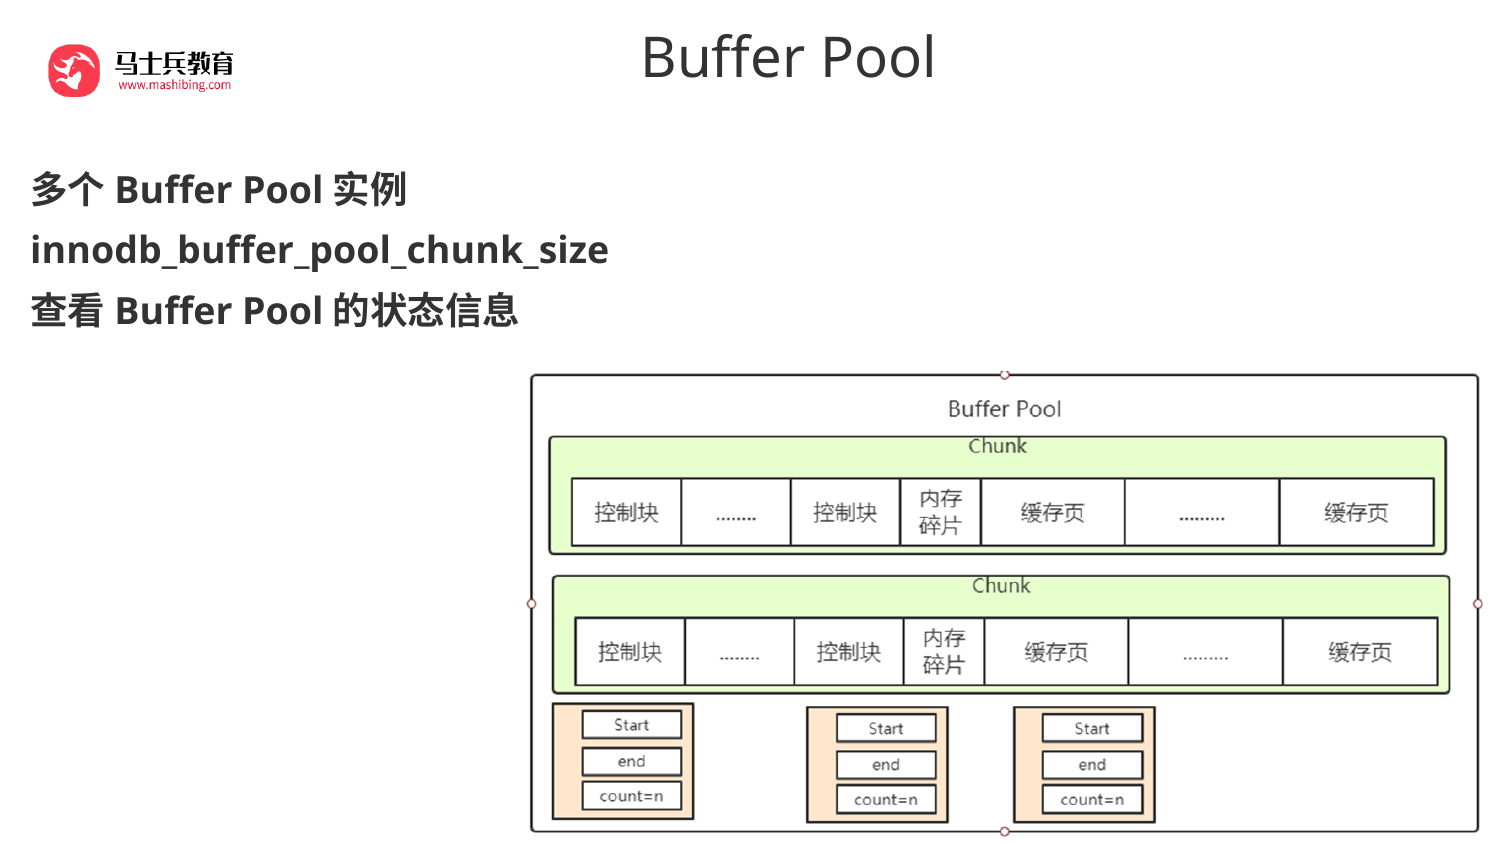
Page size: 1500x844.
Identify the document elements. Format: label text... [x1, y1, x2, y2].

picture [46, 43, 233, 98]
picture [524, 371, 1487, 837]
text_box 多个Buffer Pool实例 innodb_buffer_pool_chunk_size 查看Buffer Pool的状态信息 [15, 121, 844, 361]
text_box Buffer Pool [306, 0, 1271, 111]
